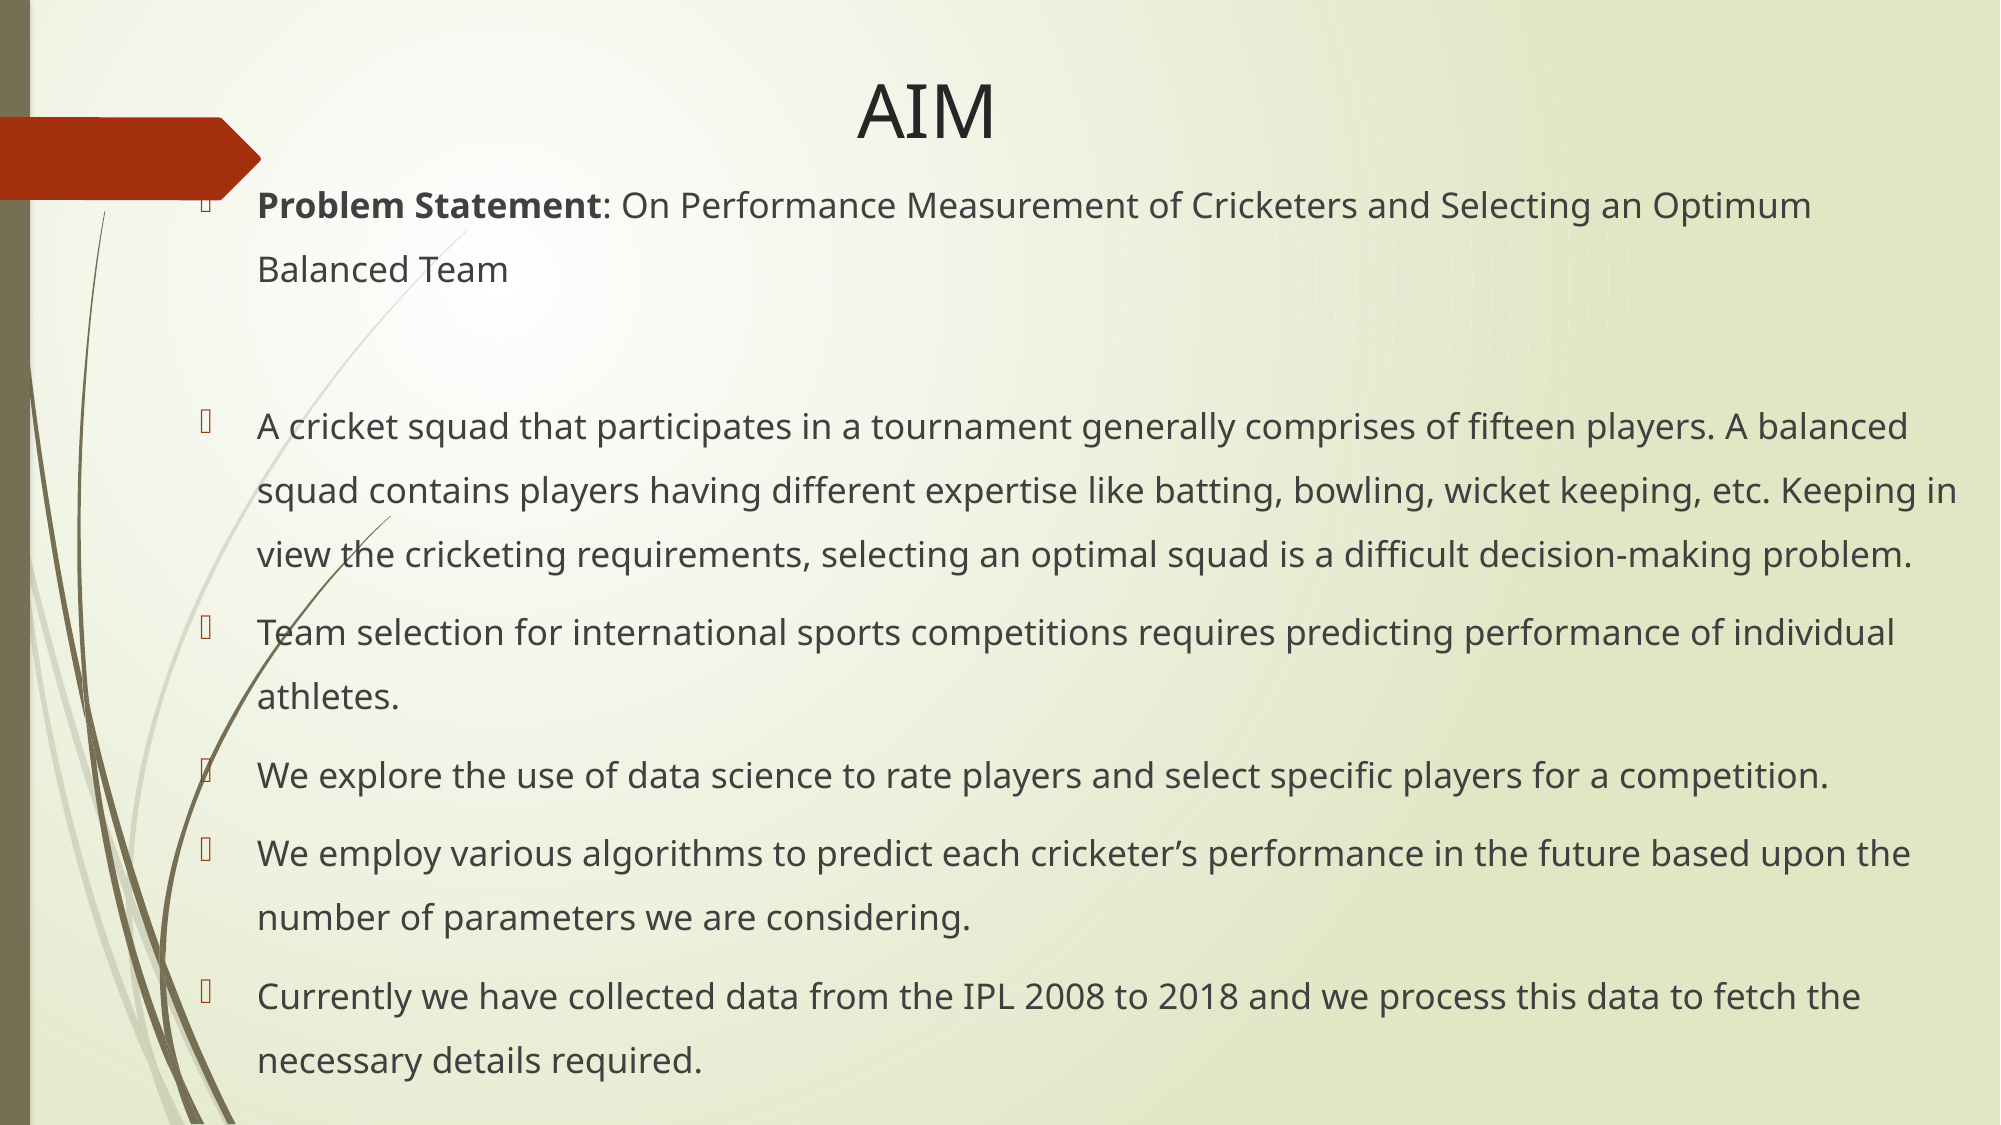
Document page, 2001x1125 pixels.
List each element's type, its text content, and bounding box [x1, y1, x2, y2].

title AIM [196, 55, 1659, 154]
list Problem Statement: On Performance Measurement of Cricketers and Selecting an Optimum Balanced Team A cricket squad that participates in a tournament generally comprises of fifteen players. A balanced squad contains players having different expertise like batting, bowling, wicket keeping, etc. Keeping in view the cricketing requirements, selecting an optimal squad is a difficult decision-making problem. Team selection for international sports competitions requires predicting performance of individual athletes. We explore the use of data science to rate players and select specific players for a competition. We employ various algorithms to predict each cricketer’s performance in the future based upon the number of parameters we are considering. Currently we have collected data from the IPL 2008 to 2018 and we process this data to fetch the necessary details required. [184, 154, 1985, 1125]
